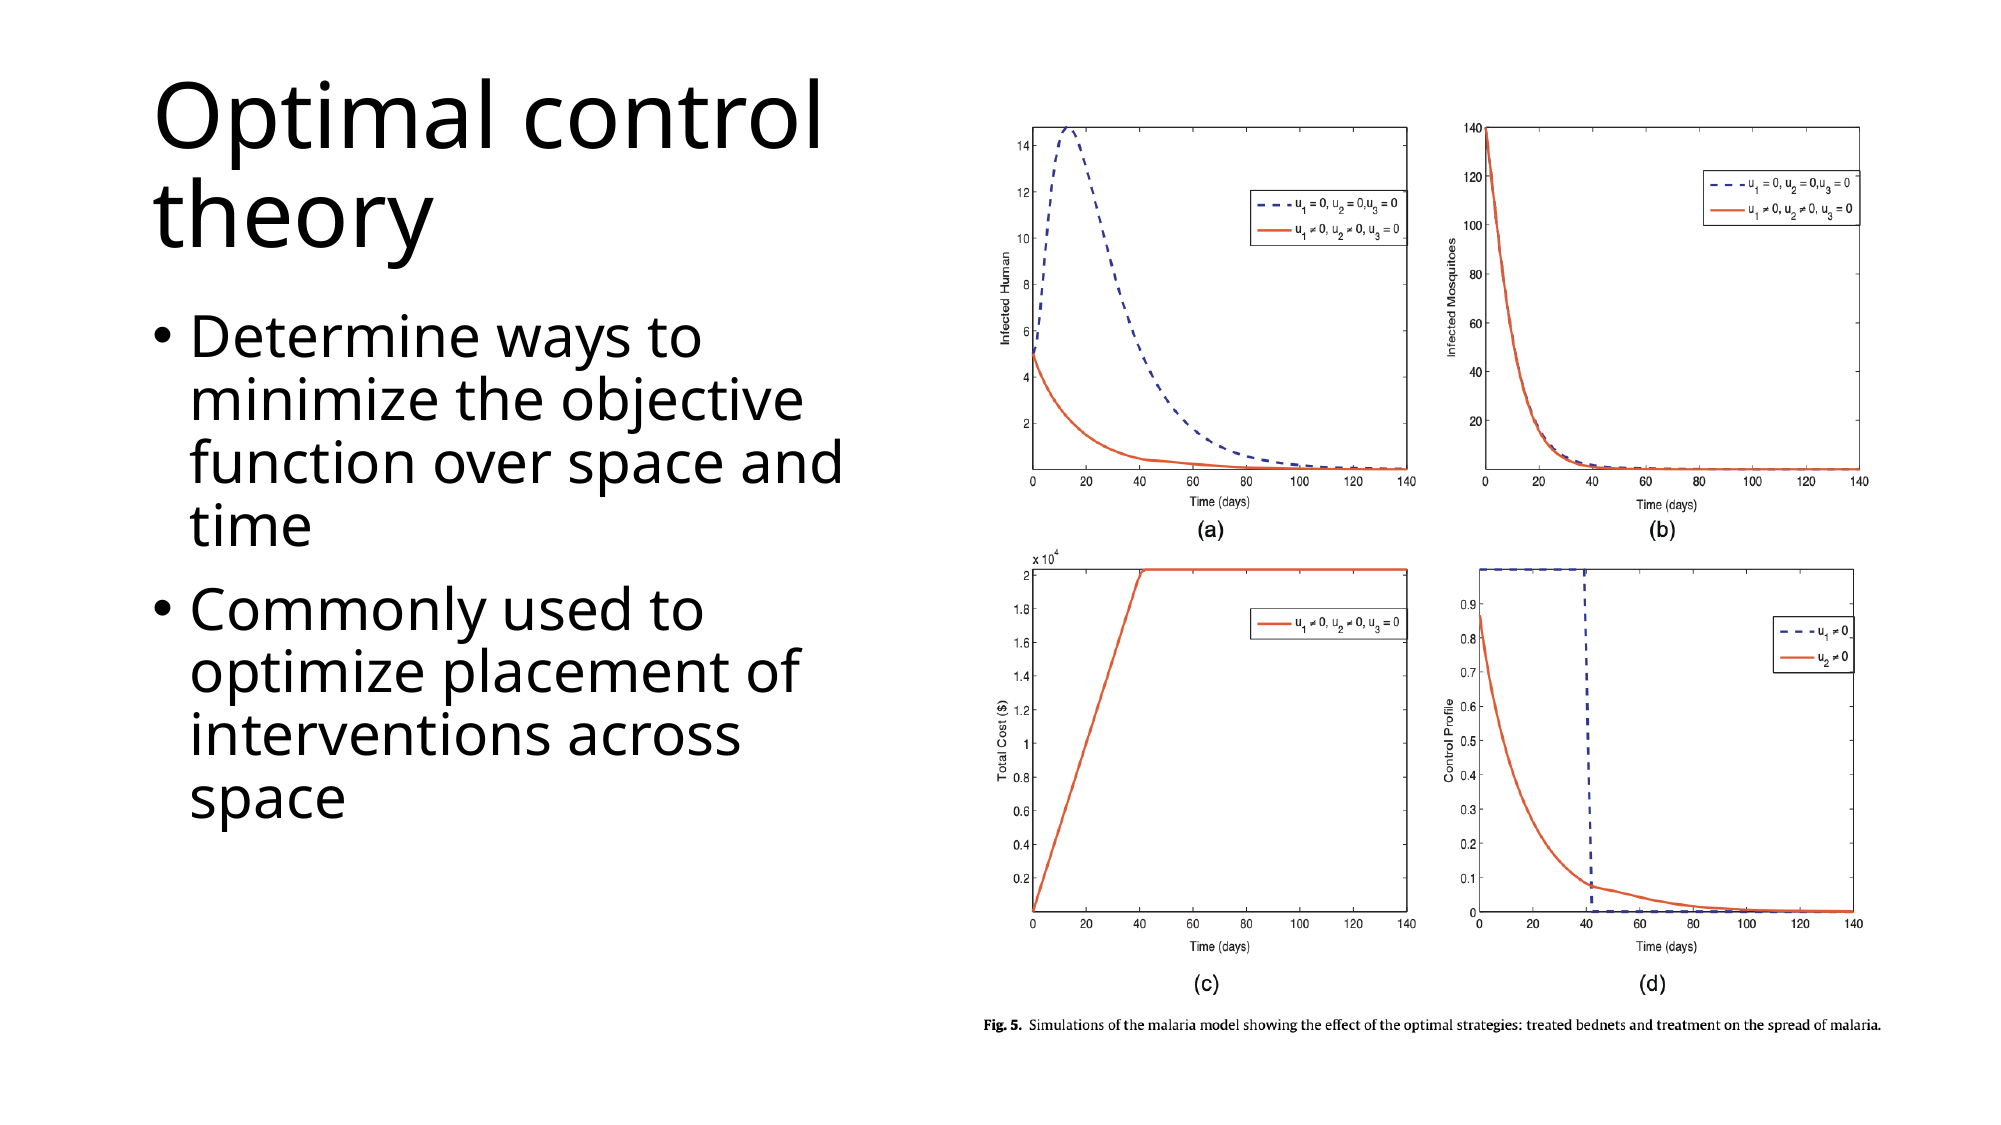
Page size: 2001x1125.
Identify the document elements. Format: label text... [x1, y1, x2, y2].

list Determine ways to minimize the objective function over space and time Commonly used to optimize placement of interventions across space [137, 299, 881, 1014]
picture [957, 111, 1959, 1066]
title Optimal control theory [137, 59, 975, 278]
